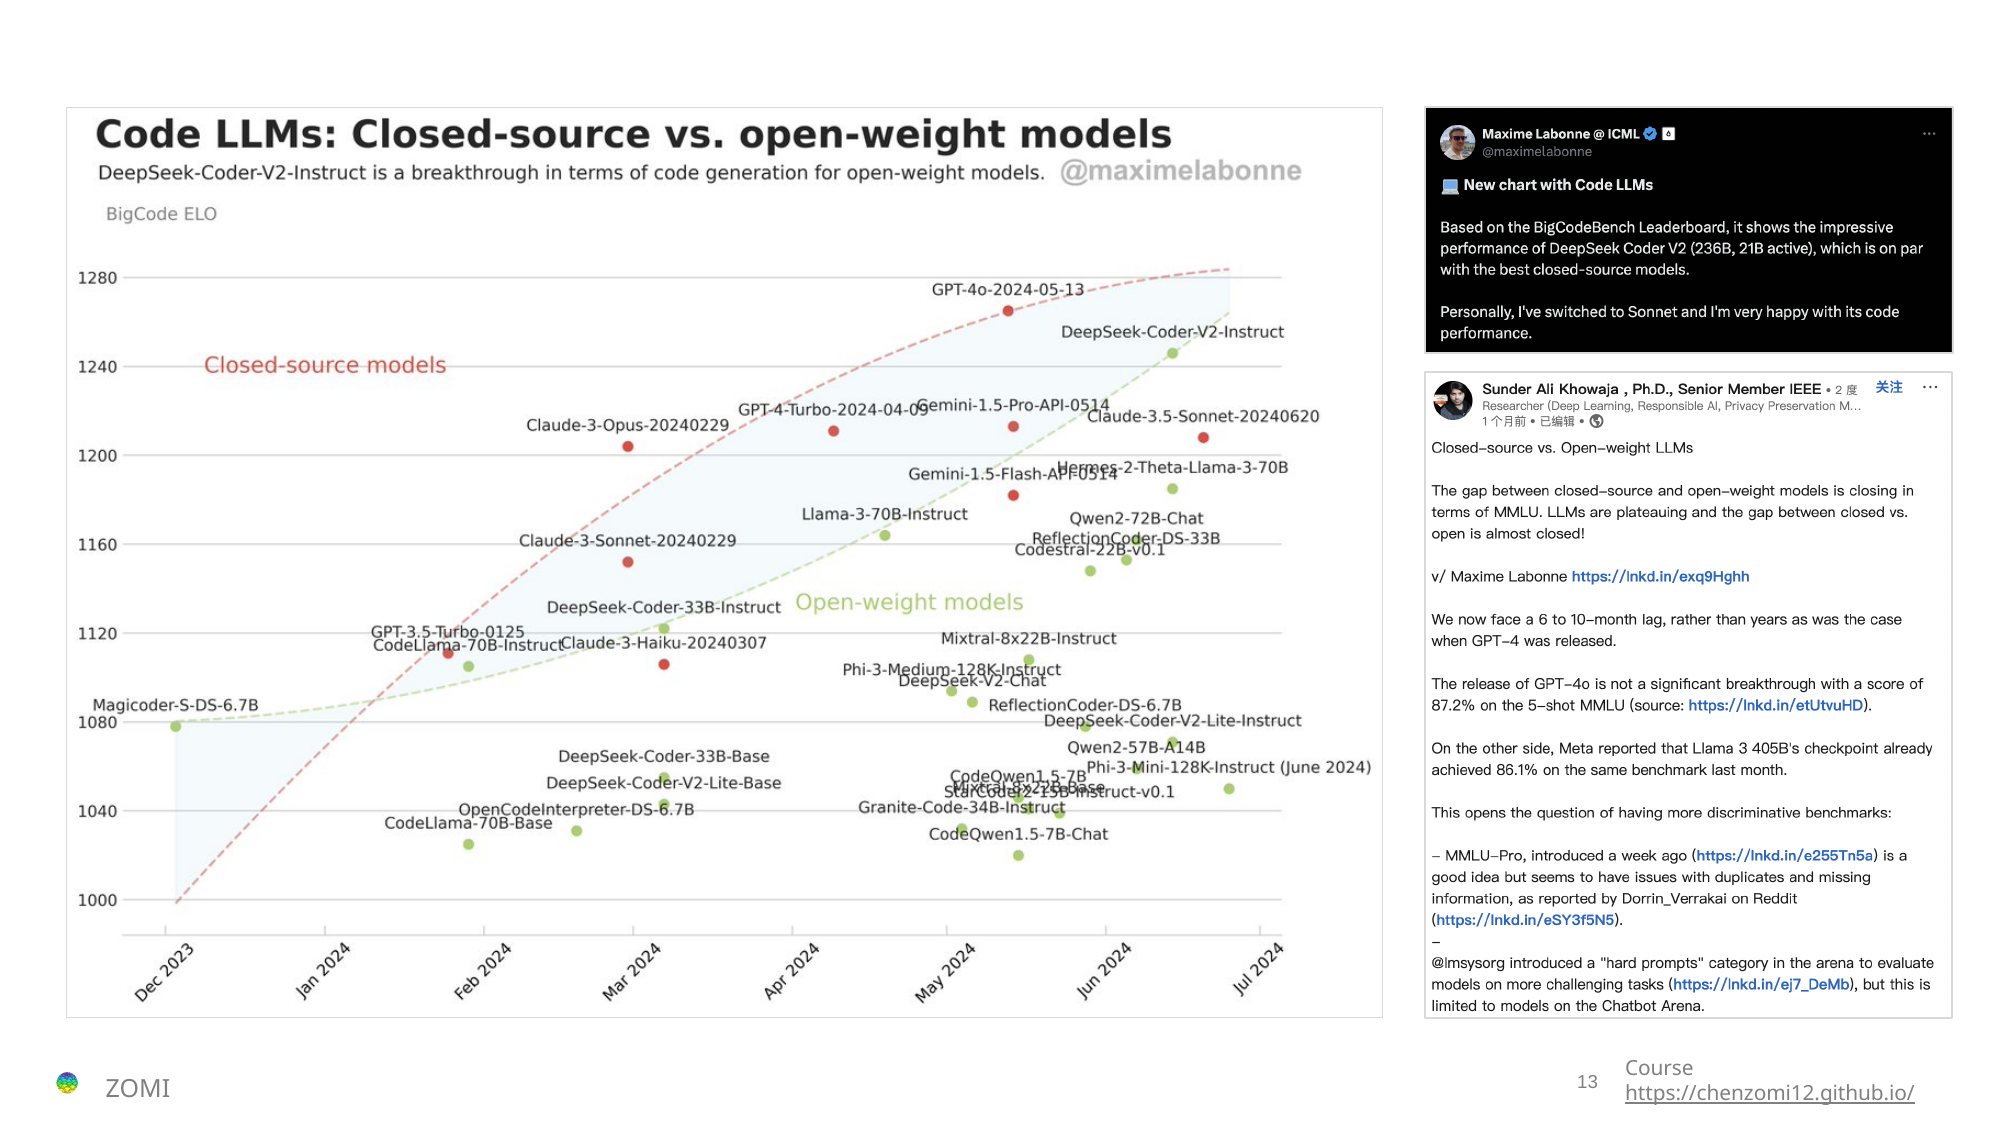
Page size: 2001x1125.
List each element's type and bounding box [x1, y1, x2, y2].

picture [1426, 372, 1952, 1018]
picture [1425, 107, 1952, 353]
picture [57, 1073, 77, 1093]
picture [65, 107, 1383, 1018]
